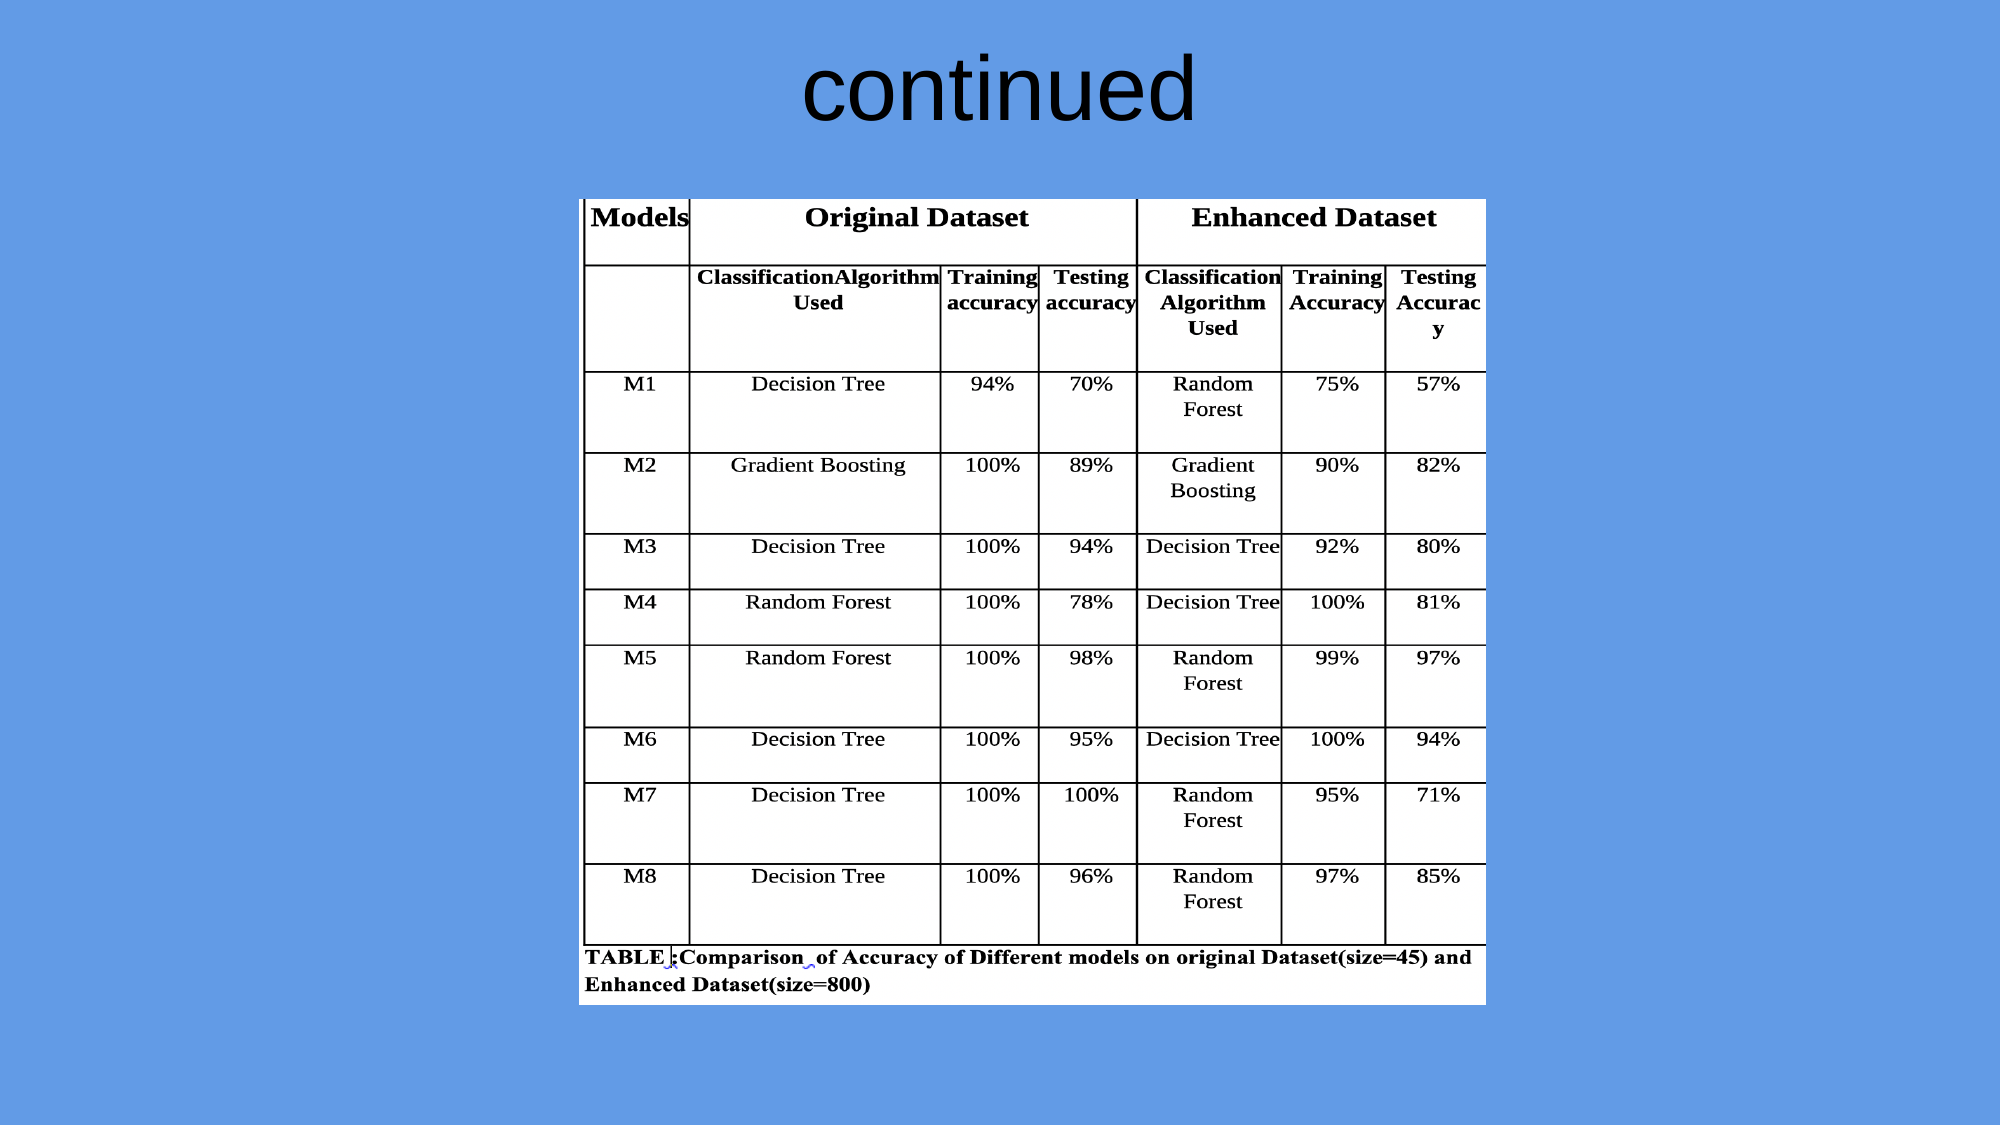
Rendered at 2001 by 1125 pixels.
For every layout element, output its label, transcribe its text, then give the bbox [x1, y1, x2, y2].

picture [579, 199, 1486, 1005]
title continued [99, 44, 1901, 233]
